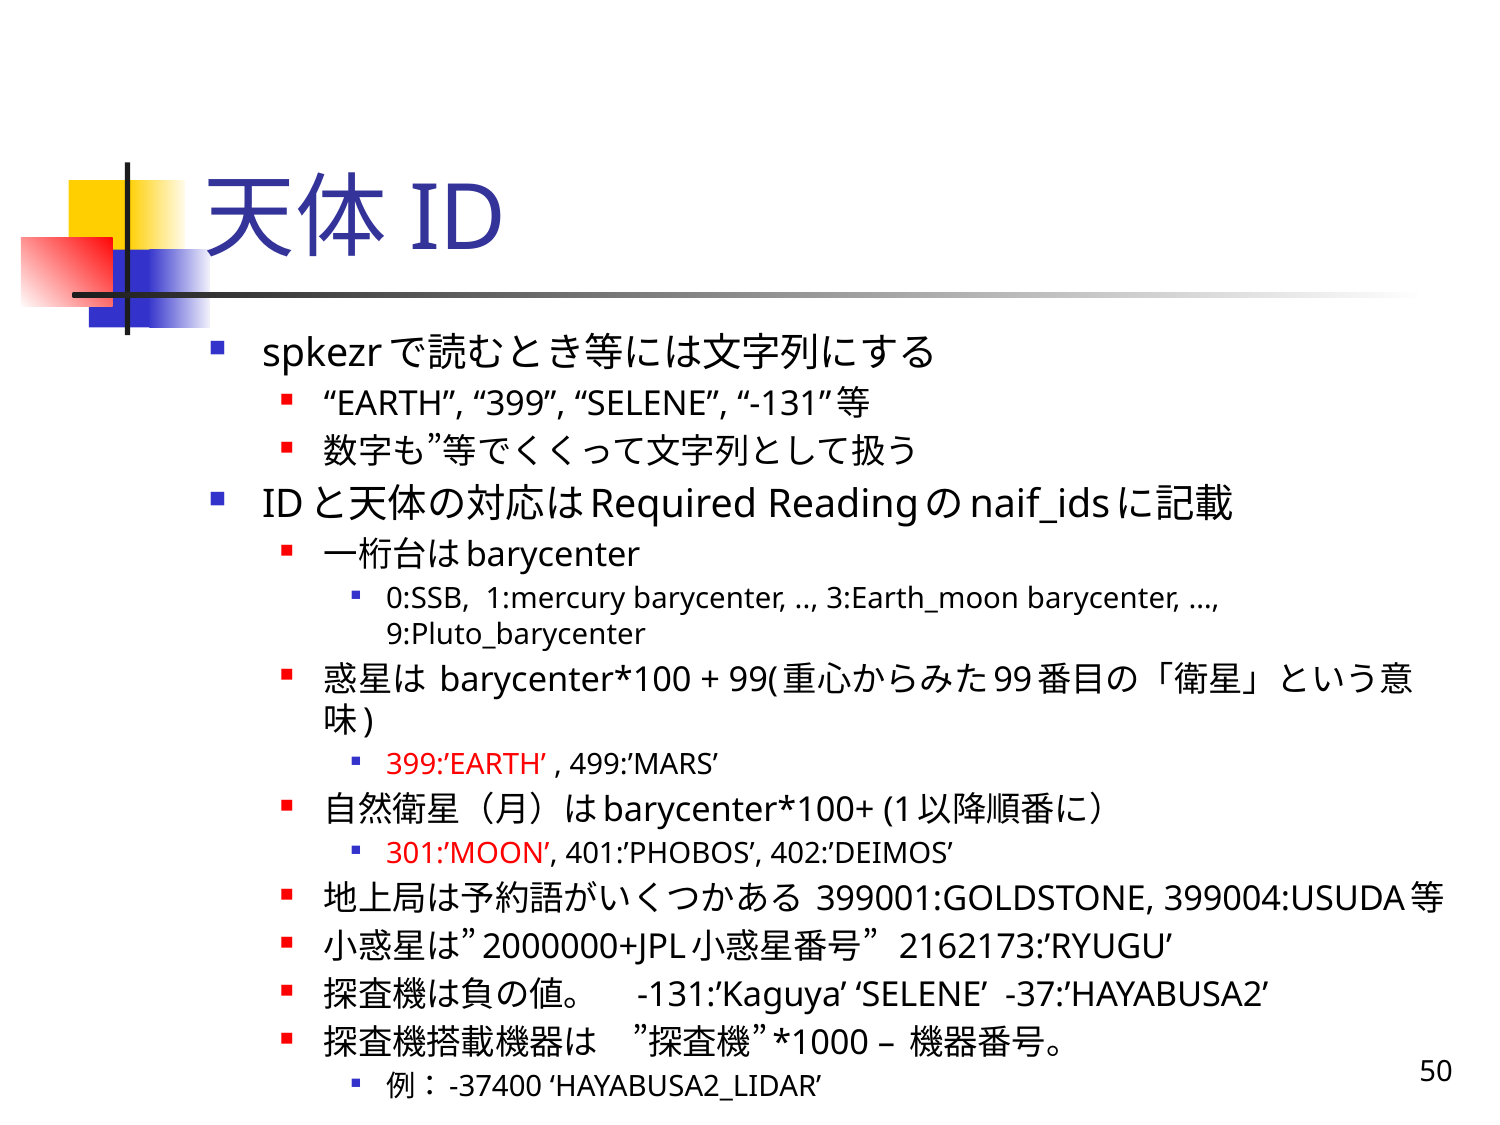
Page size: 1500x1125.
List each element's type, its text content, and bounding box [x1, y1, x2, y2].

list spkezrで読むとき等には文字列にする “EARTH”, “399”, “SELENE”, “-131”等 数字も”等でくくって文字列として扱う IDと天体の対応はRequired Readingのnaif_idsに記載 一桁台はbarycenter 0:SSB, 1:mercury barycenter, .., 3:Earth_moon barycenter, …, 9:Pluto_barycenter 惑星は barycenter*100 + 99(重心からみた99番目の「衛星」という意味) 399:’EARTH’ , 499:’MARS’ 自然衛星（月）はbarycenter*100+ (1以降順番に） 301:’MOON’, 401:’PHOBOS’, 402:’DEIMOS’ 地上局は予約語がいくつかある 399001:GOLDSTONE, 399004:USUDA等 小惑星は”2000000+JPL小惑星番号” 2162173:’RYUGU’ 探査機は負の値。 -131:’Kaguya’ ‘SELENE’ -37:’HAYABUSA2’ 探査機搭載機器は ”探査機”*1000 – 機器番号。 例：-37400 ‘HAYABUSA2_LIDAR’ [193, 319, 1469, 1120]
slide_number 50 [1154, 1023, 1468, 1100]
title 天体ID [188, 35, 1468, 275]
